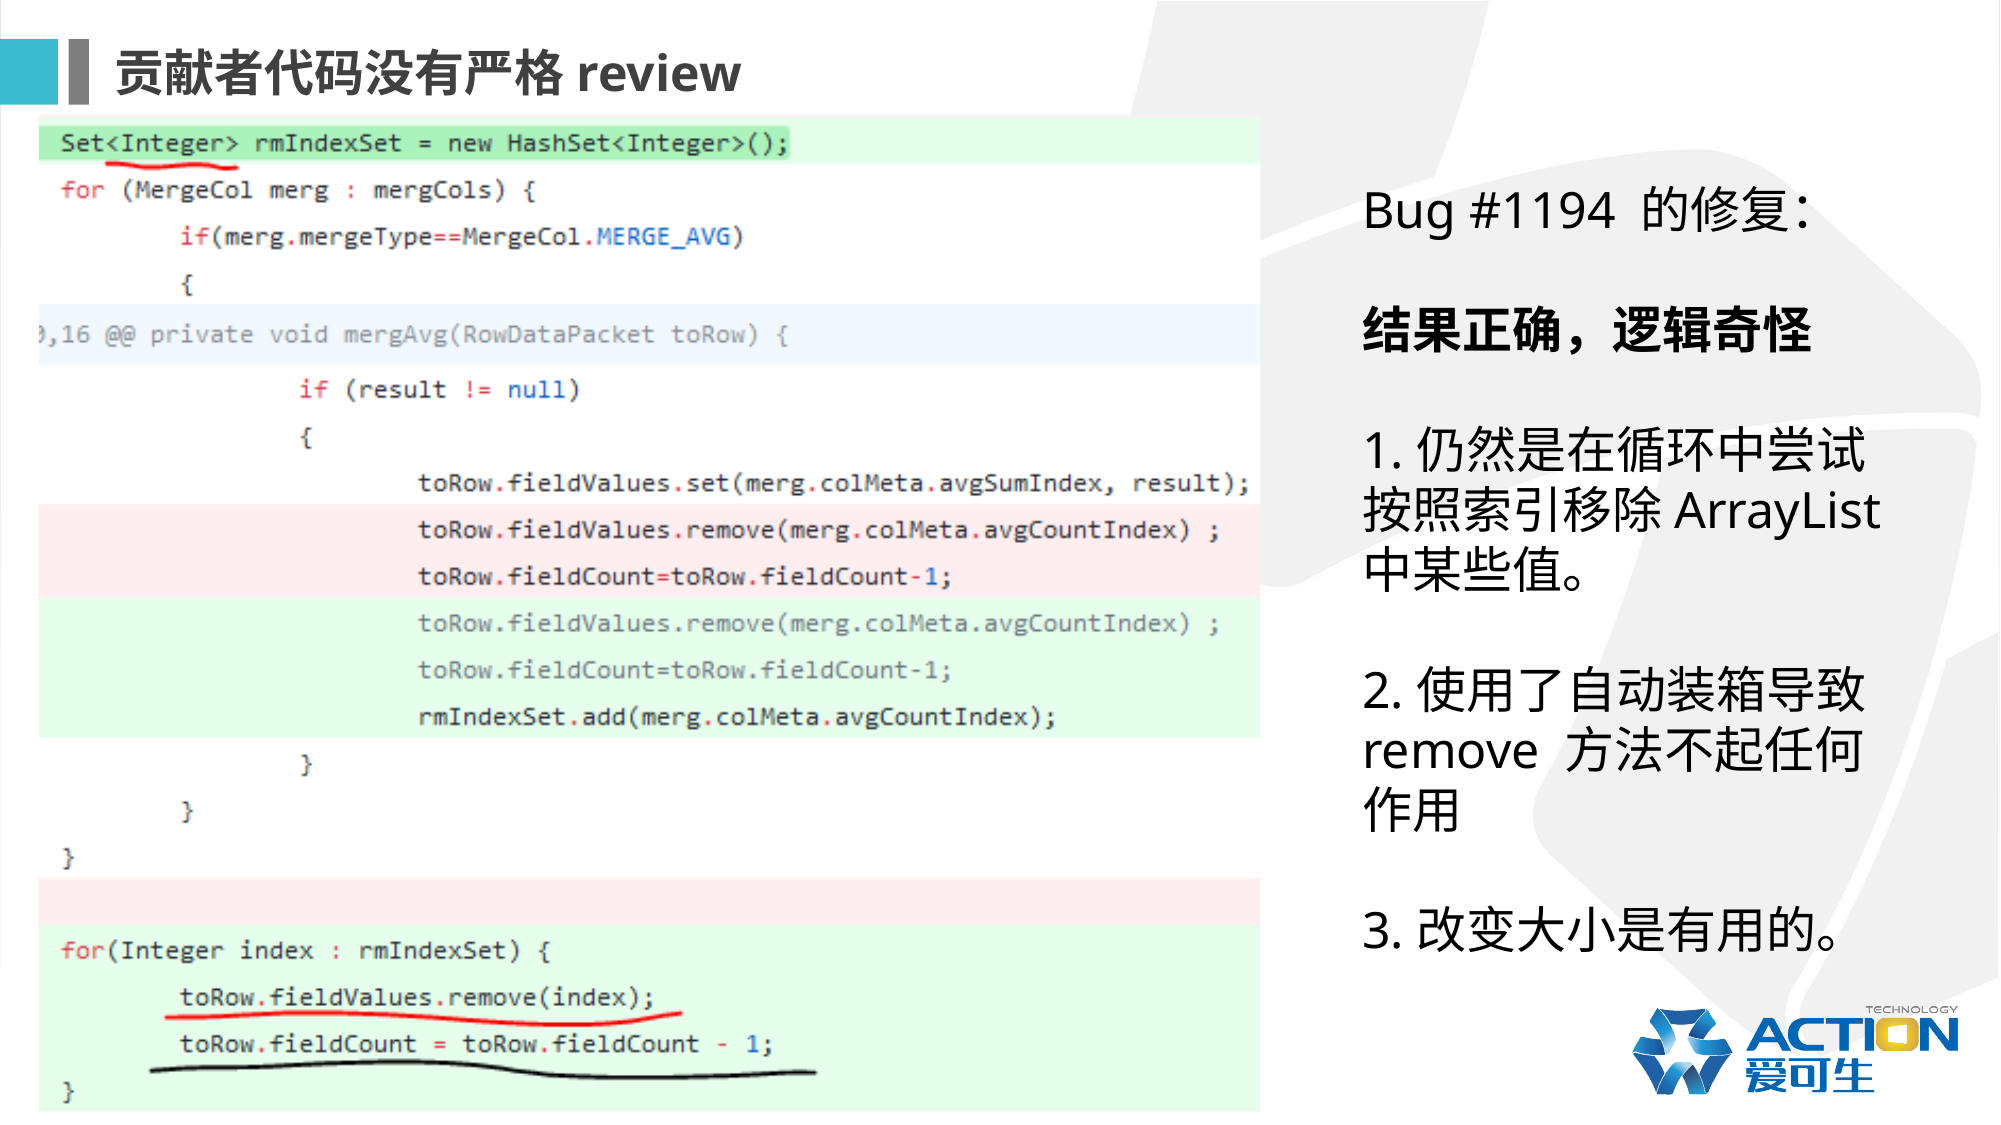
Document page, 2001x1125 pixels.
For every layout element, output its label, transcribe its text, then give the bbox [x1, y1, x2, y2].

text_box [68, 39, 89, 105]
text_box [0, 39, 58, 105]
text_box 贡献者代码没有严格review [99, 34, 1161, 109]
picture [1, 0, 1999, 1125]
text_box Bug #1194 的修复： 结果正确，逻辑奇怪 1.仍然是在循环中尝试按照索引移除ArrayList中某些值。 2.使用了自动装箱导致 remove 方法不起任何作用 3.改变大小是有用的。 [1347, 170, 1898, 1101]
